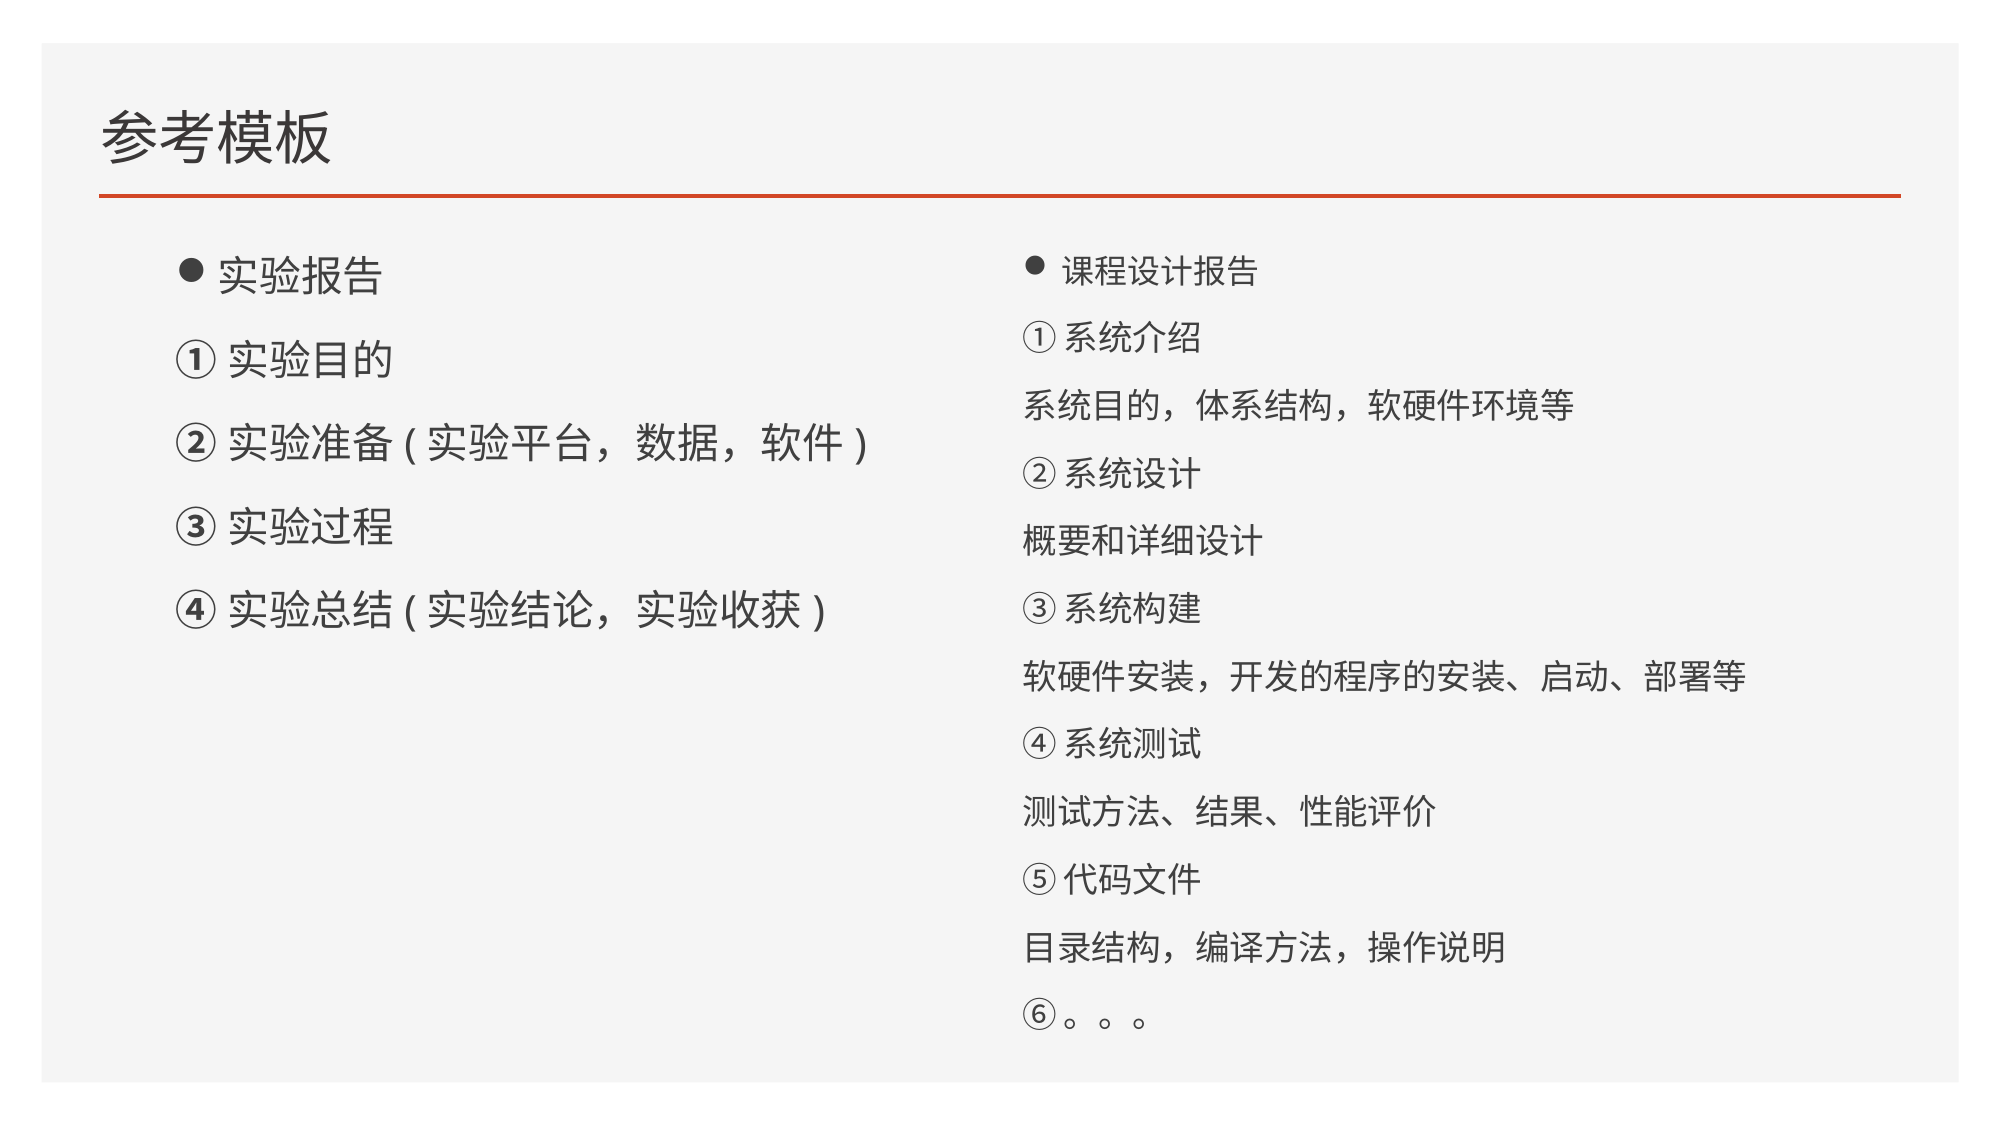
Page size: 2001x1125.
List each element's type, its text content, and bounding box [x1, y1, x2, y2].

title 参考模板 [85, 73, 1214, 179]
text_box 实验报告 ①实验目的 ②实验准备(实验平台，数据，软件) ③实验过程 ④实验总结(实验结论，实验收获) [160, 242, 889, 1002]
text_box 课程设计报告 ①系统介绍 系统目的，体系结构，软硬件环境等 ②系统设计 概要和详细设计 ③系统构建 软硬件安装，开发的程序的安装、启动、部署等 ④系统测试 测试方法、结果、性能评价 ⑤代码文件 目录结构，编译方法，操作说明 ⑥。。。 [1007, 242, 1792, 1052]
